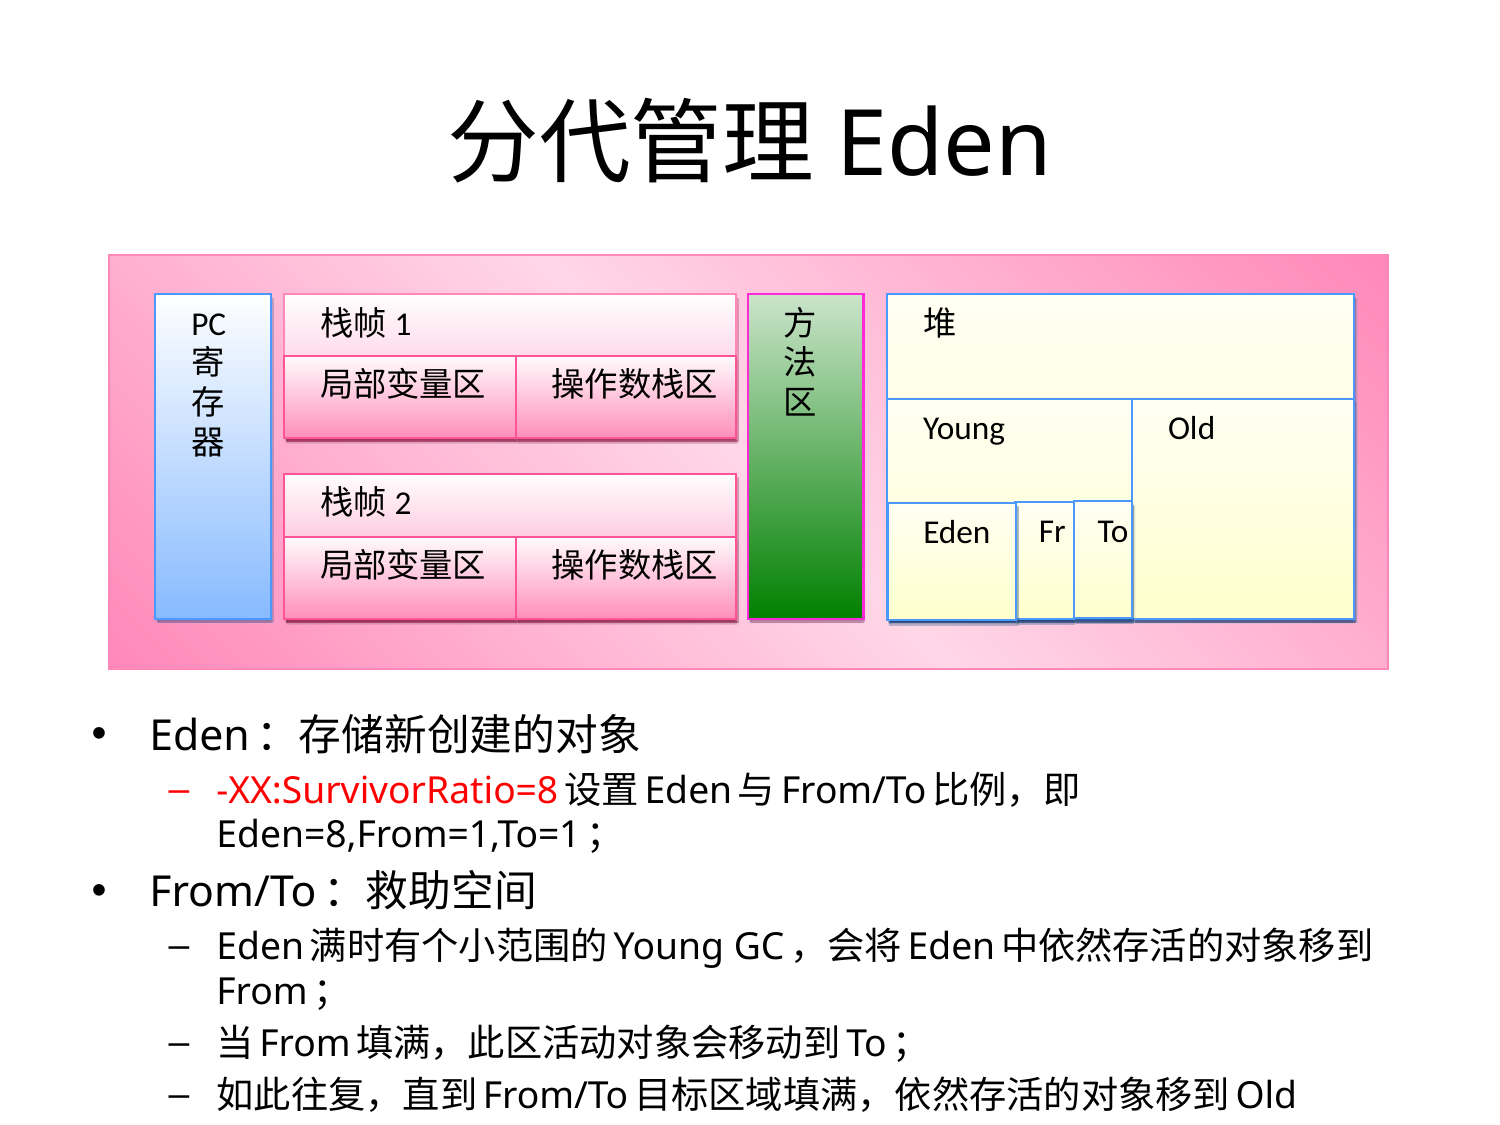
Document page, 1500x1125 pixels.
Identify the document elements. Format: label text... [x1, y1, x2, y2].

list Eden：存储新创建的对象 -XX:SurvivorRatio=8设置Eden与From/To比例，即Eden=8,From=1,To=1； From/To：救助空间 Eden满时有个小范围的Young GC，会将Eden中依然存活的对象移到From； 当From填满，此区活动对象会移动到To； 如此往复，直到From/To目标区域填满，依然存活的对象移到Old [76, 699, 1427, 1125]
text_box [109, 255, 1389, 670]
title 分代管理Eden [75, 45, 1425, 233]
